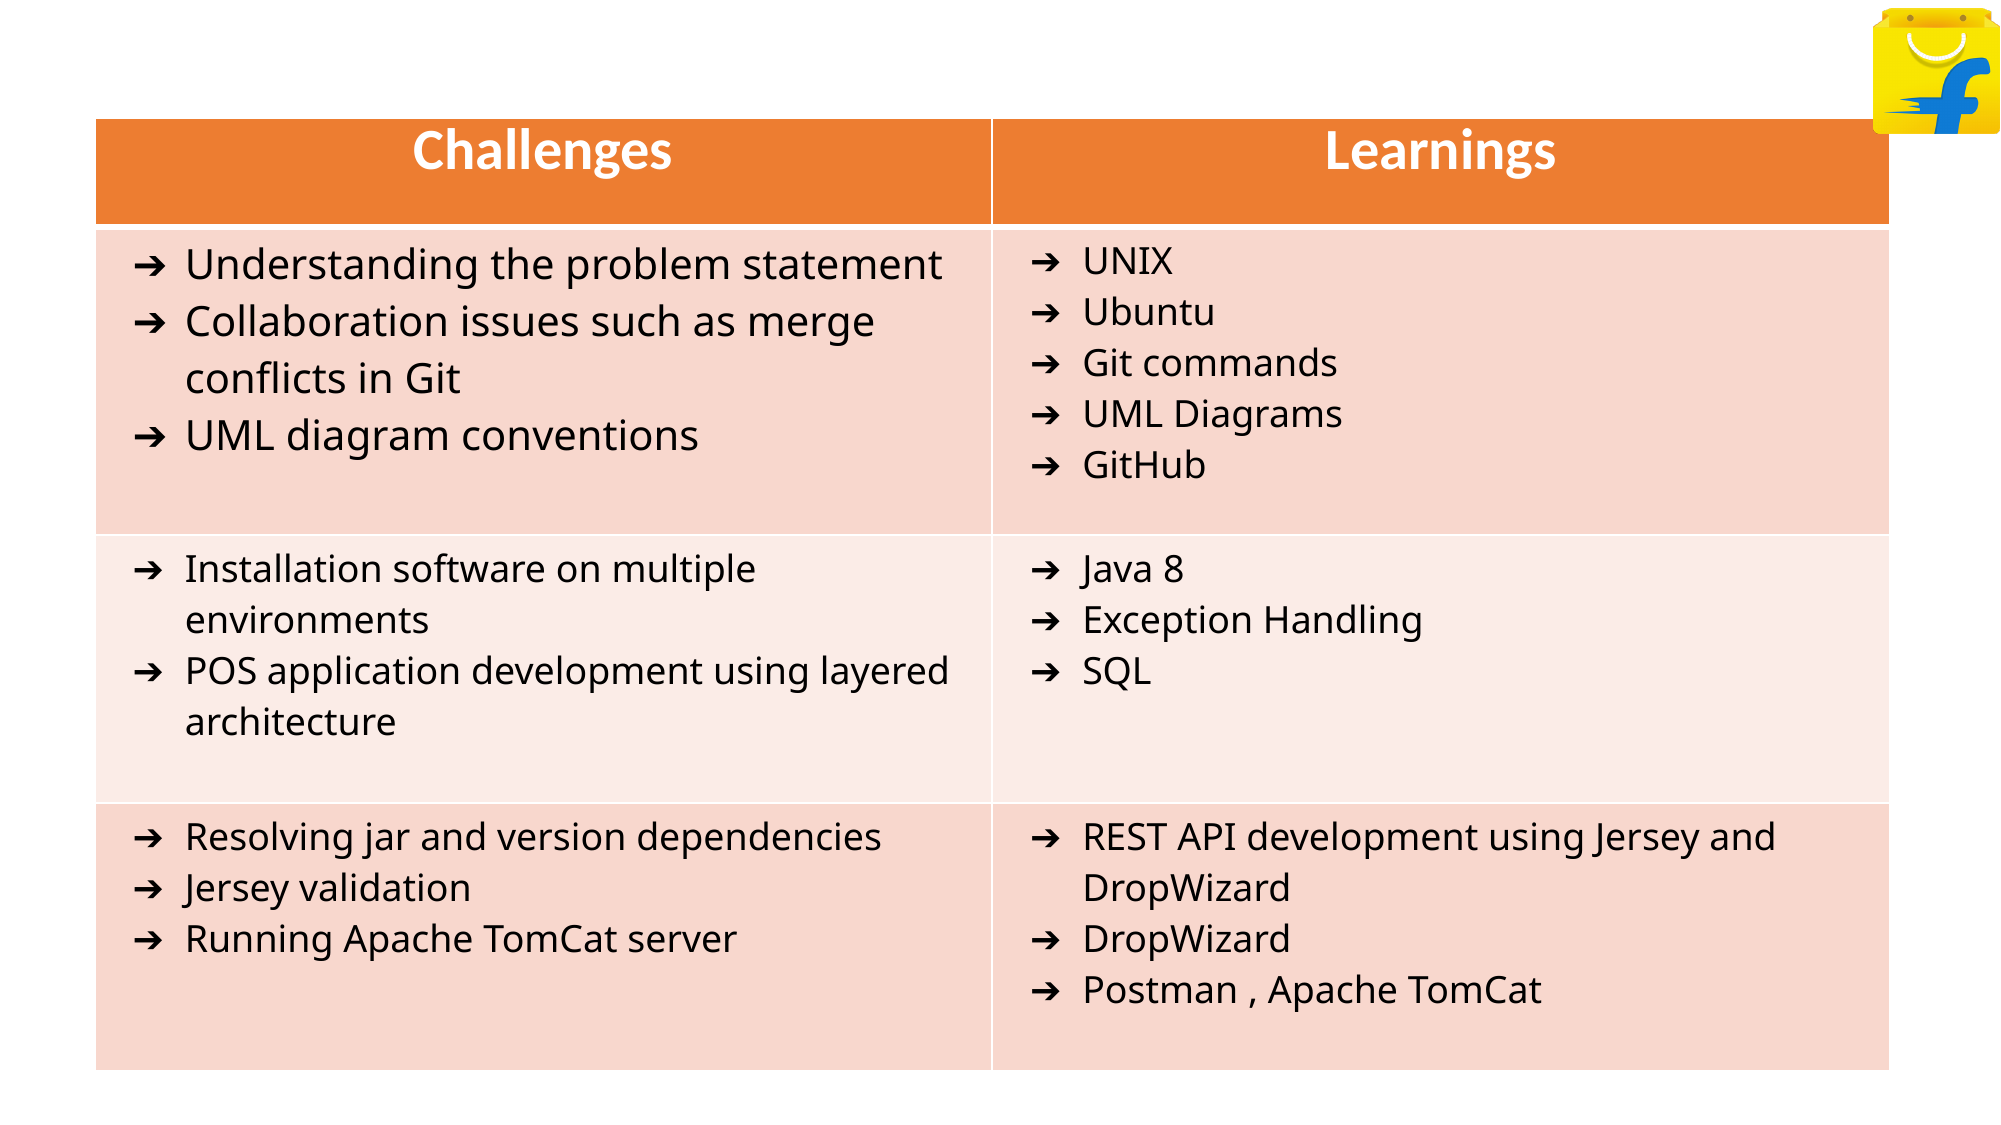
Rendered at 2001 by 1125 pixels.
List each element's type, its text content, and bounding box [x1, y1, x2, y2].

table_header Challenges [96, 119, 991, 224]
picture [1873, 8, 2000, 134]
table_cell Resolving jar and version dependencies Jersey validation Running Apache TomCat server [96, 804, 991, 1070]
table_cell UNIX Ubuntu Git commands UML Diagrams GitHub [993, 230, 1889, 534]
table_header Learnings [993, 119, 1889, 224]
table_cell Java 8 Exception Handling SQL [993, 536, 1889, 802]
table_cell Understanding the problem statement Collaboration issues such as merge conflicts in Git UML diagram conventions [96, 230, 991, 534]
table_cell Installation software on multiple environments POS application development using layered architecture [96, 536, 991, 802]
table_cell REST API development using Jersey and DropWizard DropWizard Postman , Apache TomCat [993, 804, 1889, 1070]
